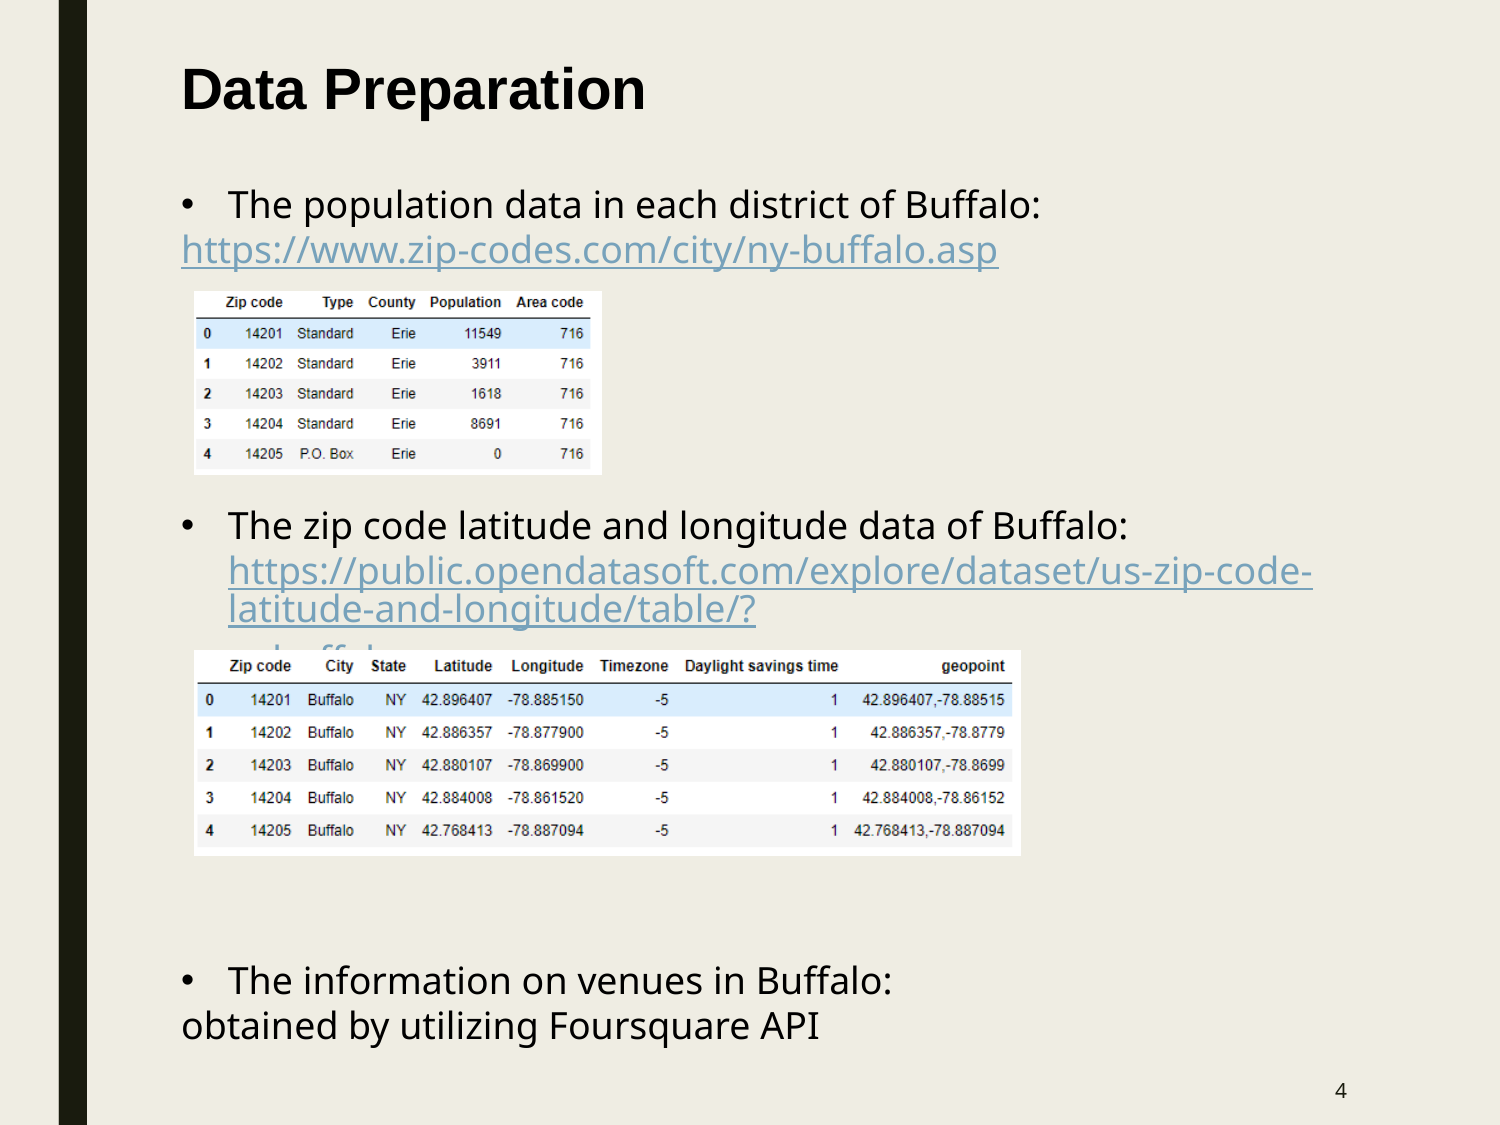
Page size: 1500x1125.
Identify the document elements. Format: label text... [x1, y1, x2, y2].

picture [194, 650, 1021, 856]
picture [194, 291, 602, 476]
text_box The population data in each district of Buffalo: https://www.zip-codes.com/city/ny-buffalo.asp The zip code latitude and longitude data of Buffalo: https://public.opendatasoft.com/explore/dataset/us-zip-code-latitude-and-longitude/table/?q=buffalo The information on venues in Buffalo: obtained by utilizing Foursquare API [166, 173, 1334, 1017]
slide_number 4 [1165, 1058, 1362, 1125]
text_box Data Preparation [166, 43, 955, 129]
